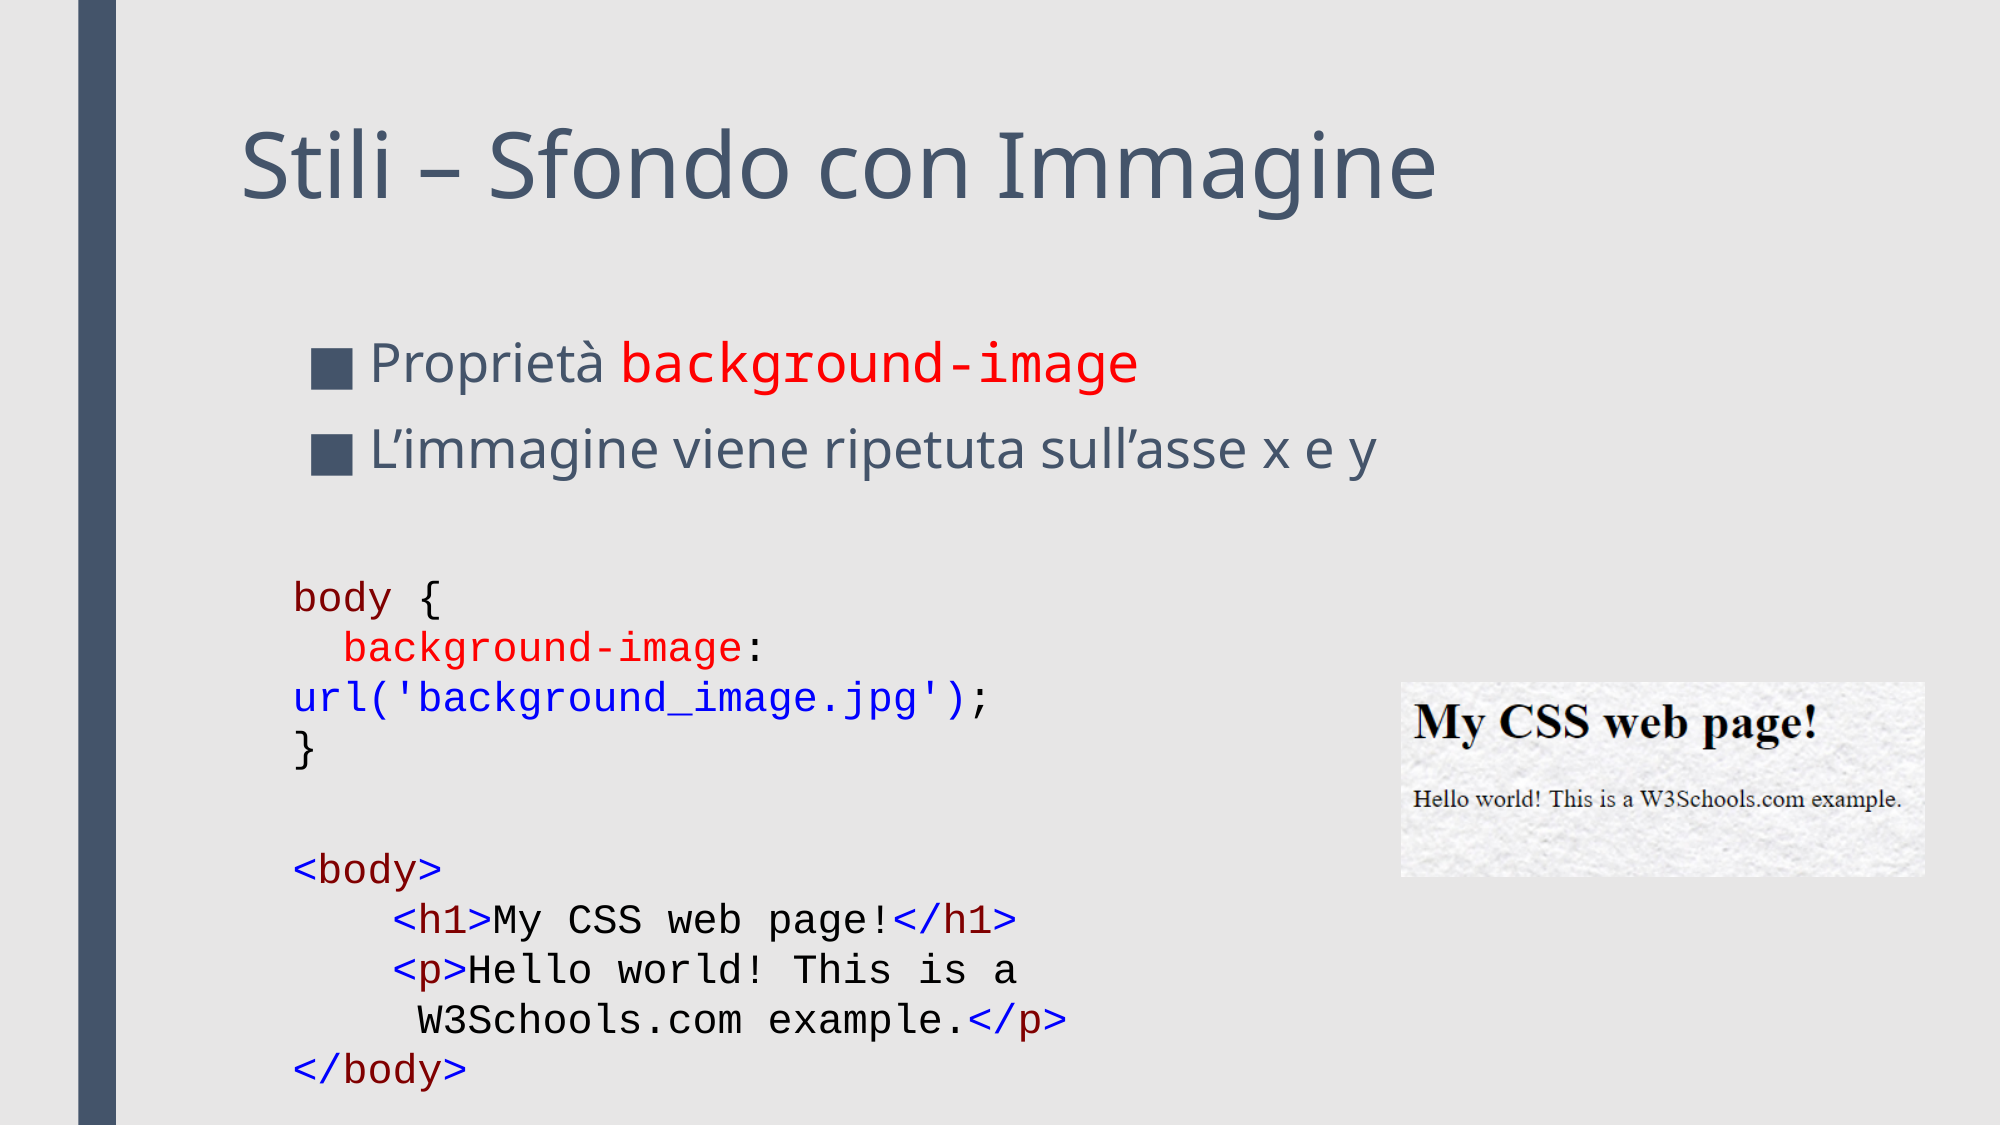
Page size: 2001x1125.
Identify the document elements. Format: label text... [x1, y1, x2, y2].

text_box body { background-image: url('background_image.jpg'); } [277, 562, 1308, 778]
list Proprietà background-image L’immagine viene ripetuta sull’asse x e y [291, 326, 1945, 590]
title Stili – Sfondo con Immagine [225, 112, 1800, 357]
picture [1401, 681, 1925, 878]
text_box <body> <h1>My CSS web page!</h1> <p>Hello world! This is a W3Schools.com example.</p> </body> [277, 834, 1278, 1100]
